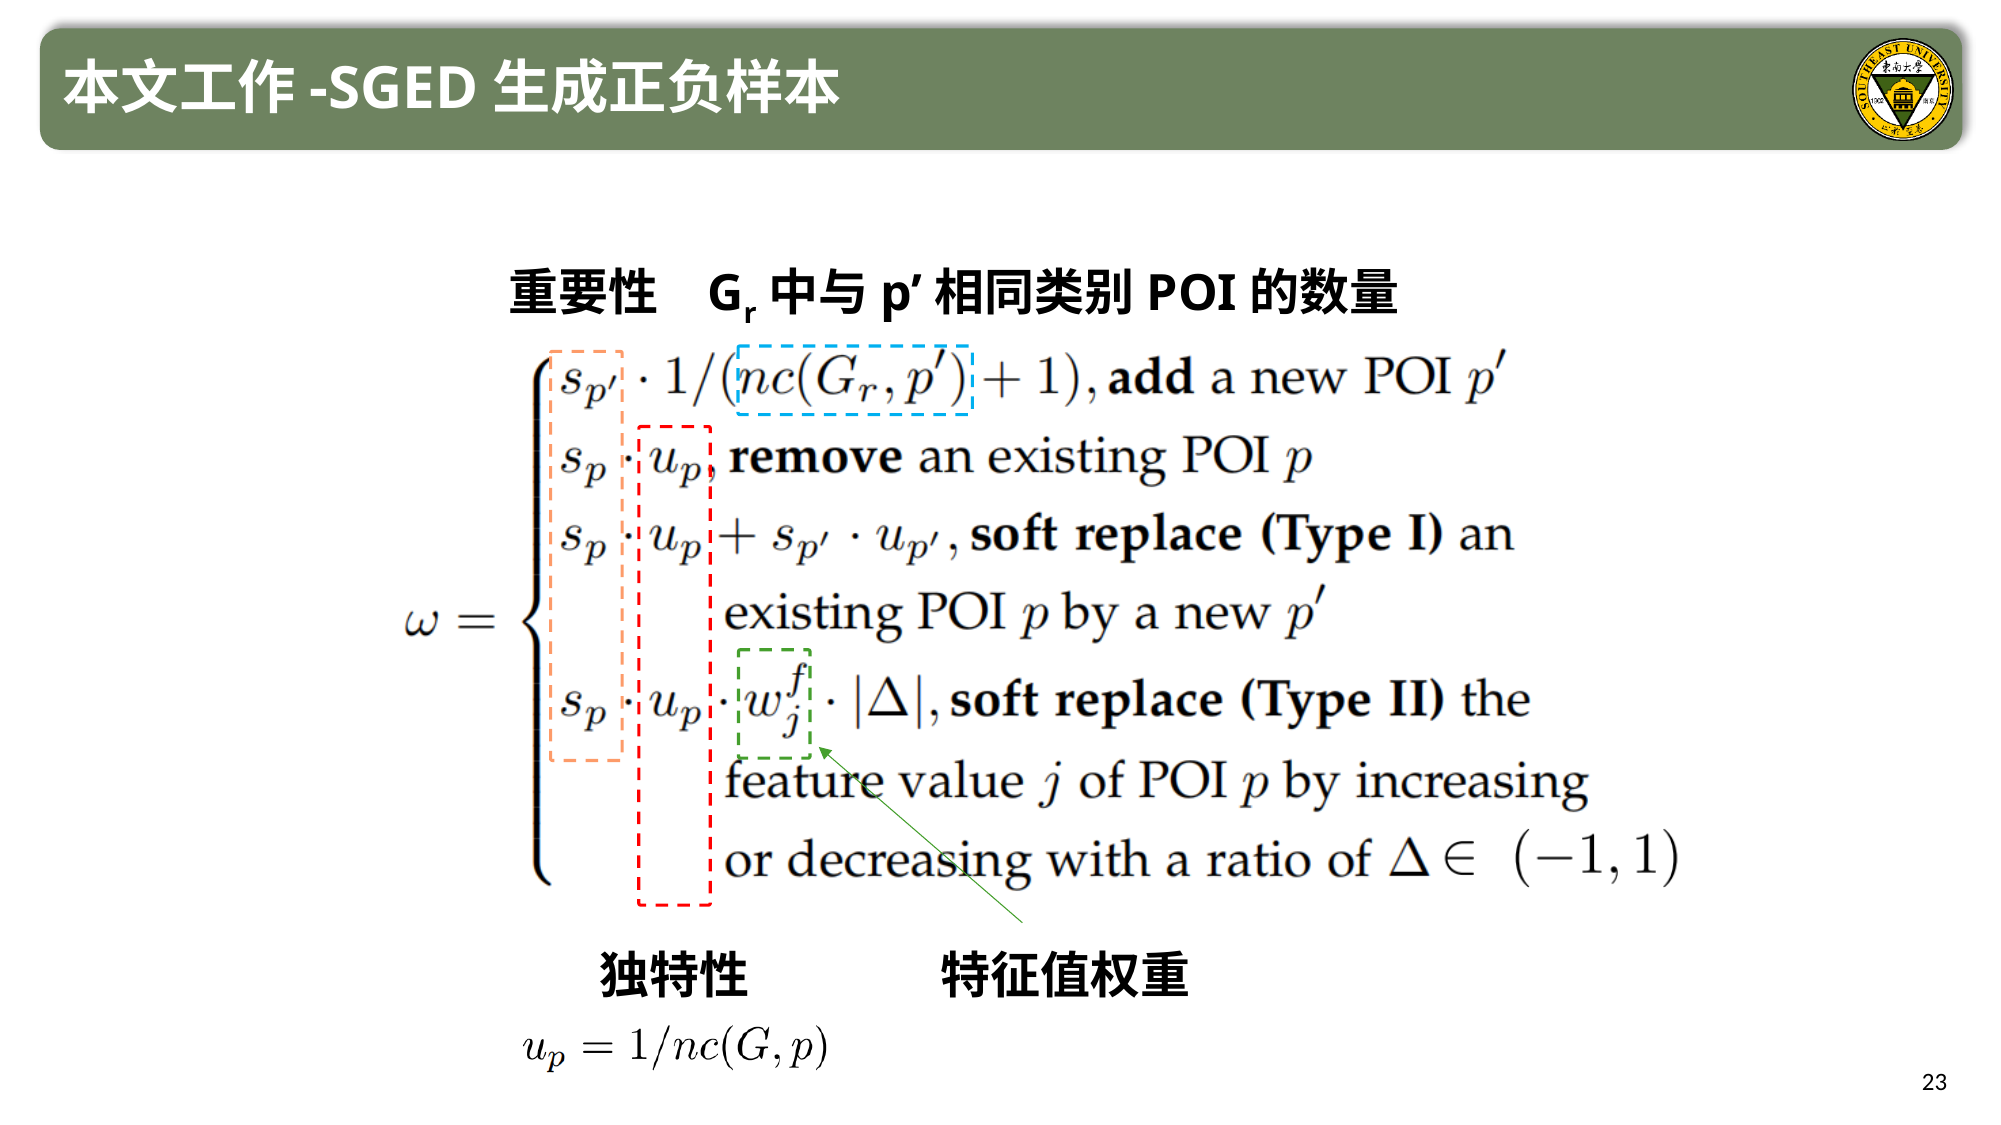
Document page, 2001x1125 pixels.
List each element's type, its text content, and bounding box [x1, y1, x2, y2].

slide_number 23 [1843, 1051, 1963, 1111]
picture [517, 1015, 832, 1079]
picture [374, 328, 1684, 906]
text_box 特征值权重 [842, 906, 1290, 998]
list 本文工作-SGED生成正负样本 [47, 42, 1709, 136]
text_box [818, 746, 1023, 923]
picture [1852, 38, 1954, 141]
text_box 独特性 [450, 906, 842, 998]
text_box 重要性 [359, 206, 638, 315]
text_box Gr中与p’相同类别POI的数量 [638, 206, 1468, 315]
